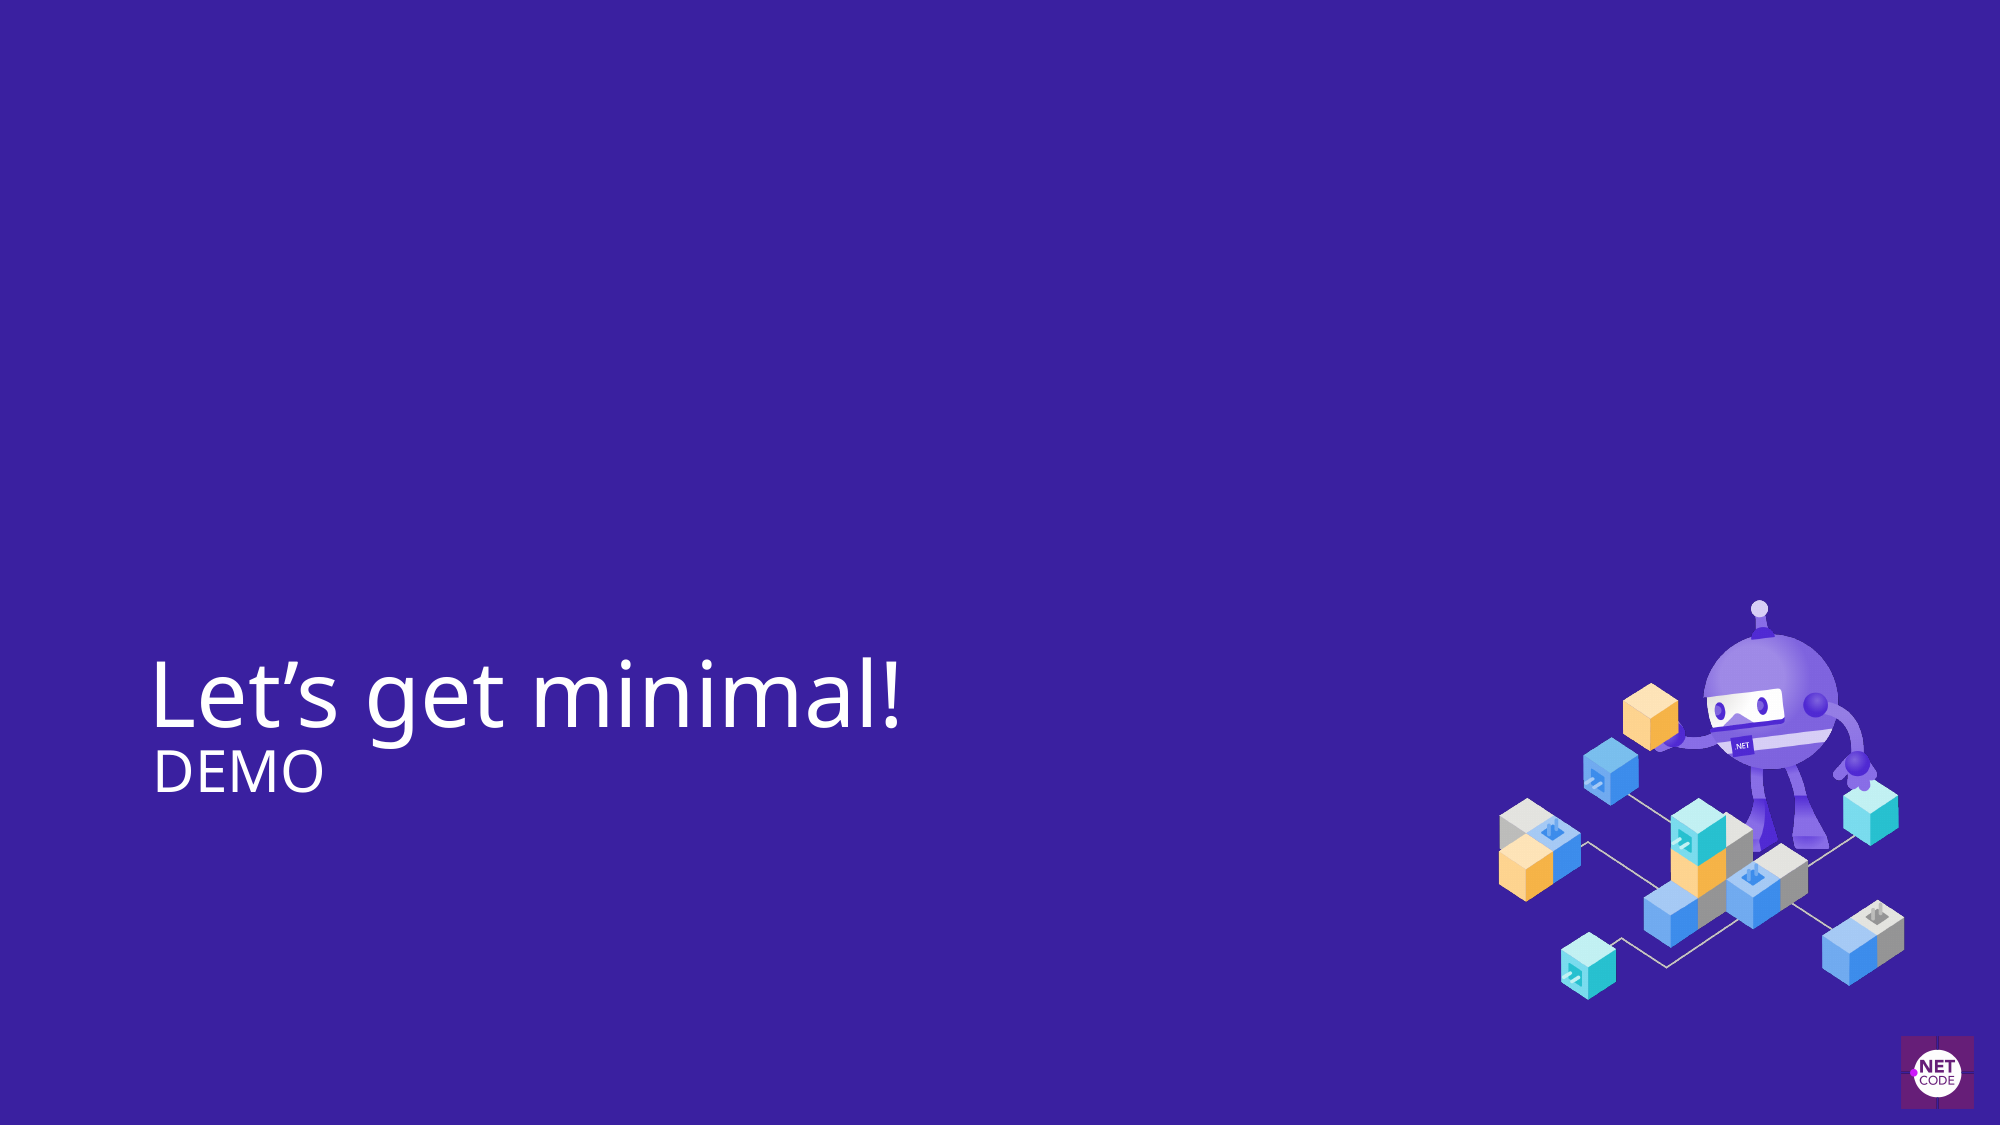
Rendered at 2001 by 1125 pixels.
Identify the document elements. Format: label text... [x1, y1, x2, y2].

picture [1498, 600, 1905, 1001]
title Let’s get minimal! [133, 589, 1859, 807]
picture [1901, 1036, 1974, 1109]
list DEMO [137, 735, 1450, 1014]
